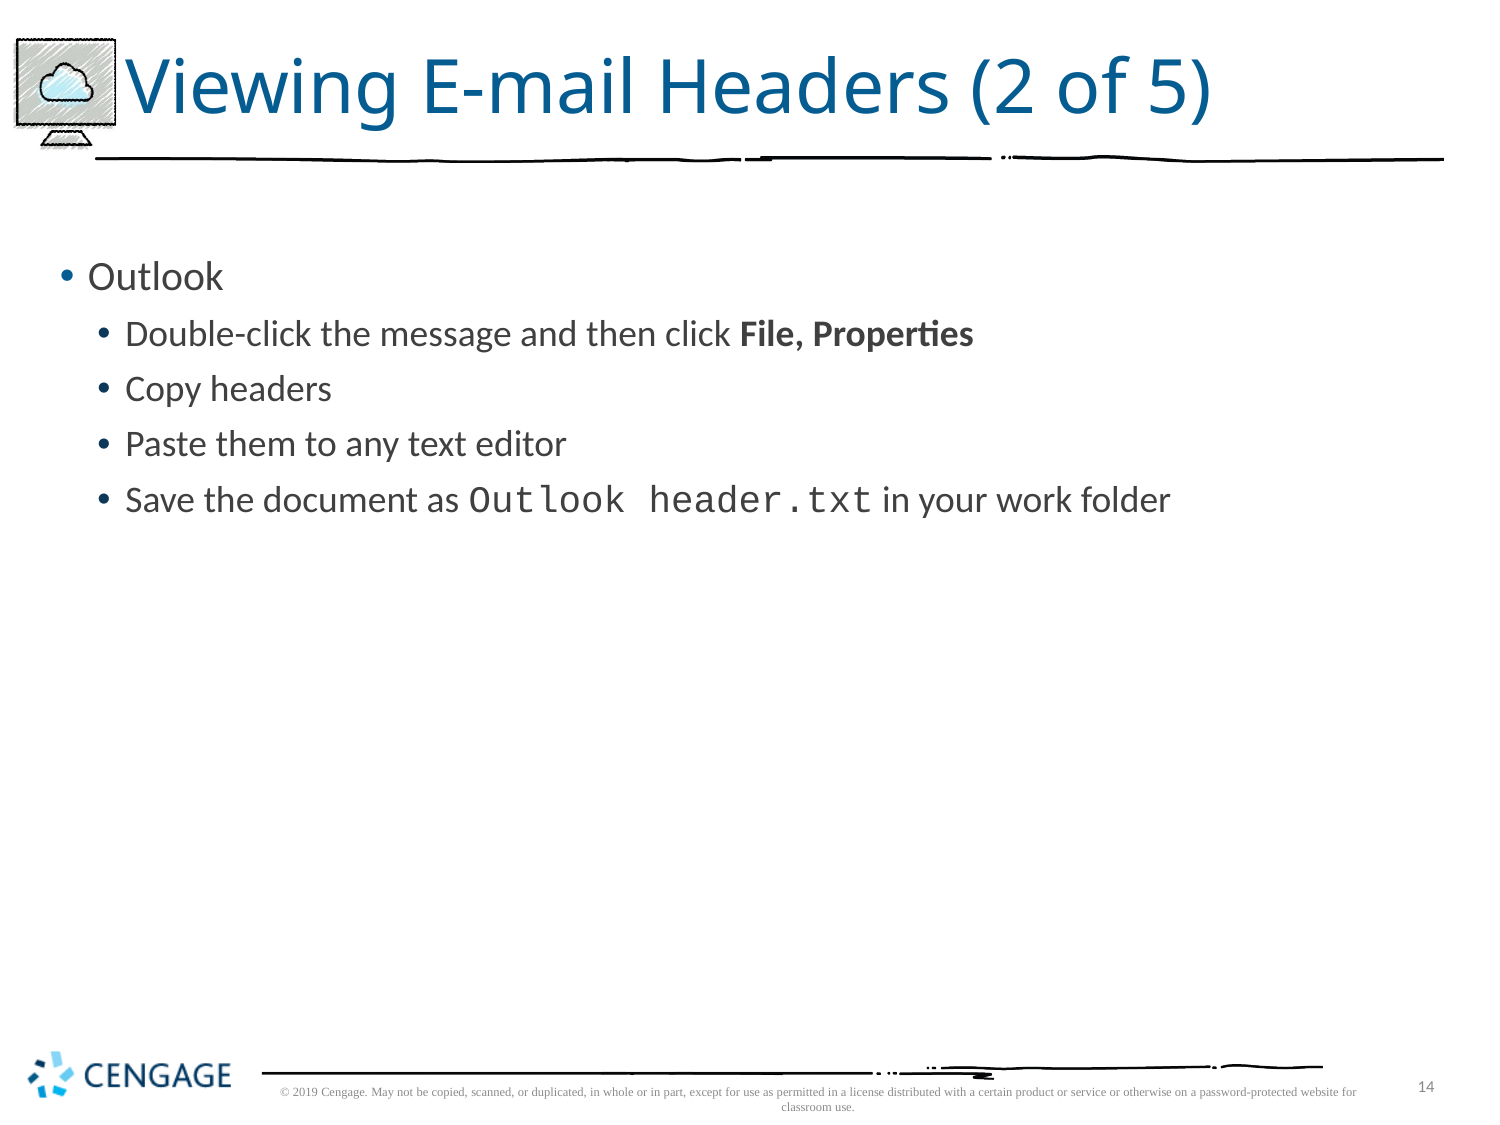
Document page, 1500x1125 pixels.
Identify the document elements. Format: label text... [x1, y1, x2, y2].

picture [12, 36, 117, 151]
title Viewing E-mail Headers (2 of 5) [125, 52, 1442, 130]
footer © 2019 Cengage. May not be copied, scanned, or duplicated, in whole or in part, except for use as permitted in a license distributed with a certain product or service or otherwise on a password-protected website for classroom use. [261, 1079, 1375, 1120]
picture [261, 1064, 1323, 1079]
list Outlook Double-click the message and then click File, Properties Copy headers Paste them to any text editor Save the document as Outlook header.txt in your work folder [59, 252, 1441, 524]
picture [7, 1037, 244, 1111]
picture [95, 155, 1444, 163]
